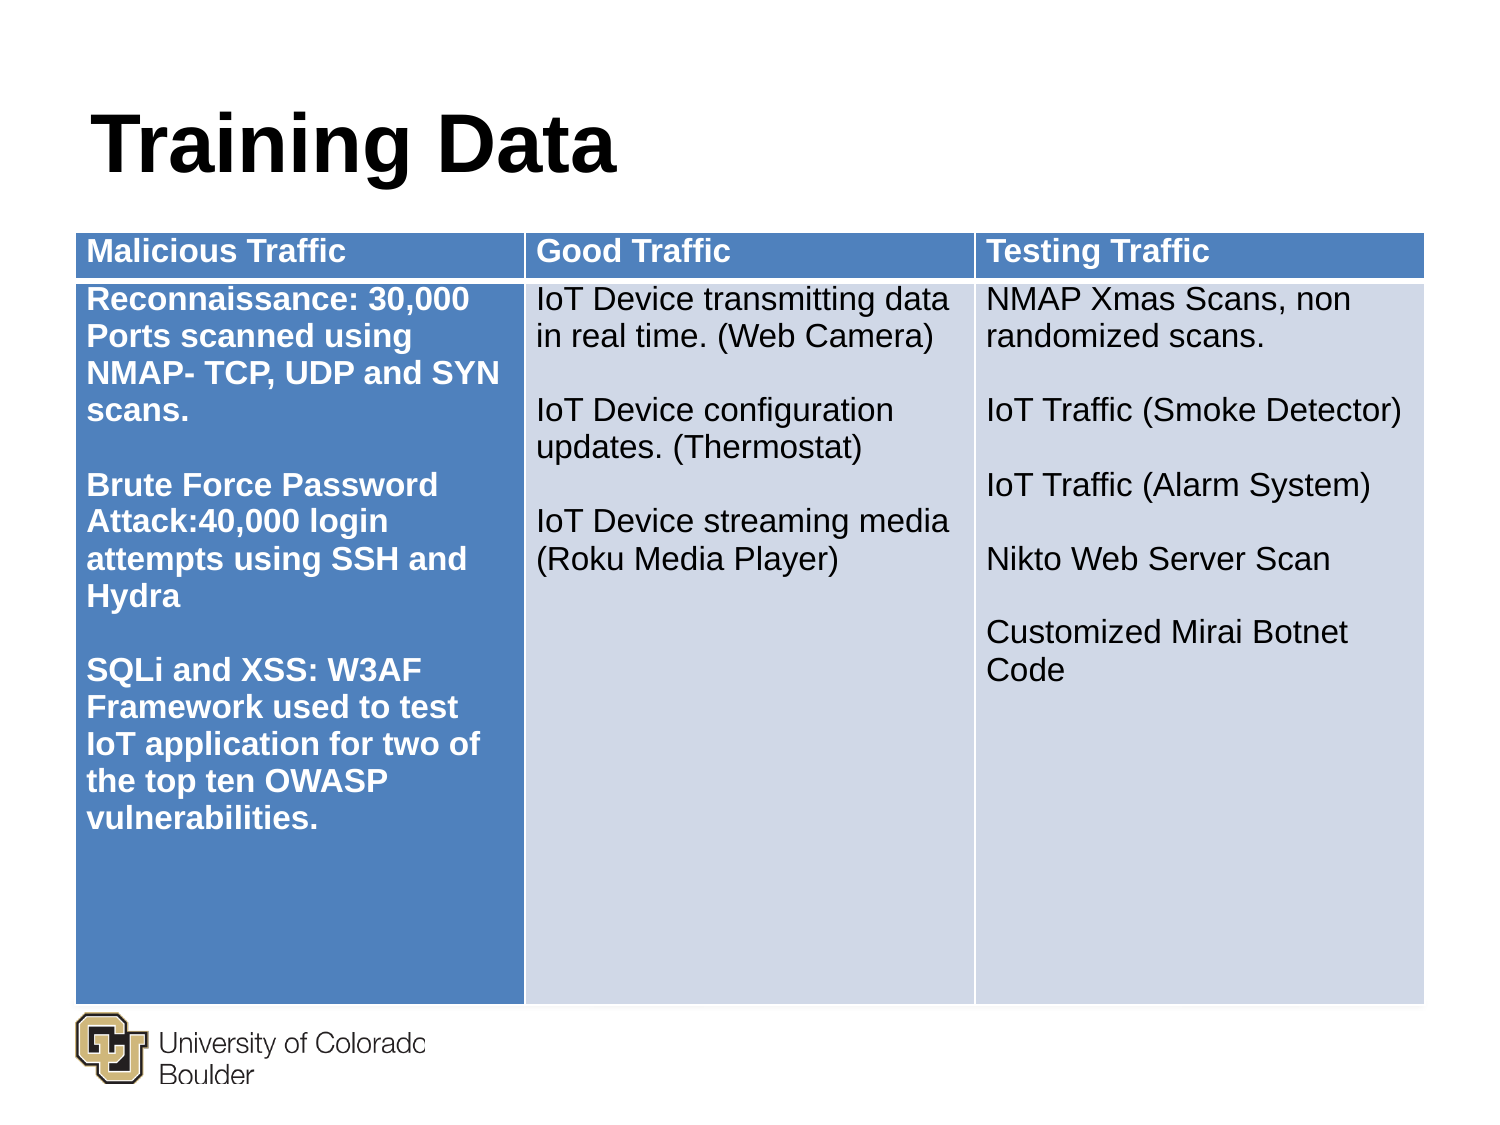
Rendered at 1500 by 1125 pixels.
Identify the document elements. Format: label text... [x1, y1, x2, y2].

table_cell NMAP Xmas Scans, non randomized scans. IoT Traffic (Smoke Detector) IoT Traffic (Alarm System) Nikto Web Server Scan Customized Mirai Botnet Code [976, 284, 1424, 1004]
table_cell Reconnaissance: 30,000 Ports scanned using NMAP- TCP, UDP and SYN scans. Brute Force Password Attack:40,000 login attempts using SSH and Hydra SQLi and XSS: W3AF Framework used to test IoT application for two of the top ten OWASP vulnerabilities. [76, 284, 524, 1004]
title Training Data [75, 45, 1425, 232]
table_cell IoT Device transmitting data in real time. (Web Camera) IoT Device configuration updates. (Thermostat) IoT Device streaming media (Roku Media Player) [526, 284, 974, 1004]
table_header Good Traffic [526, 233, 974, 278]
table_header Testing Traffic [976, 233, 1424, 278]
table_header Malicious Traffic [76, 233, 524, 278]
